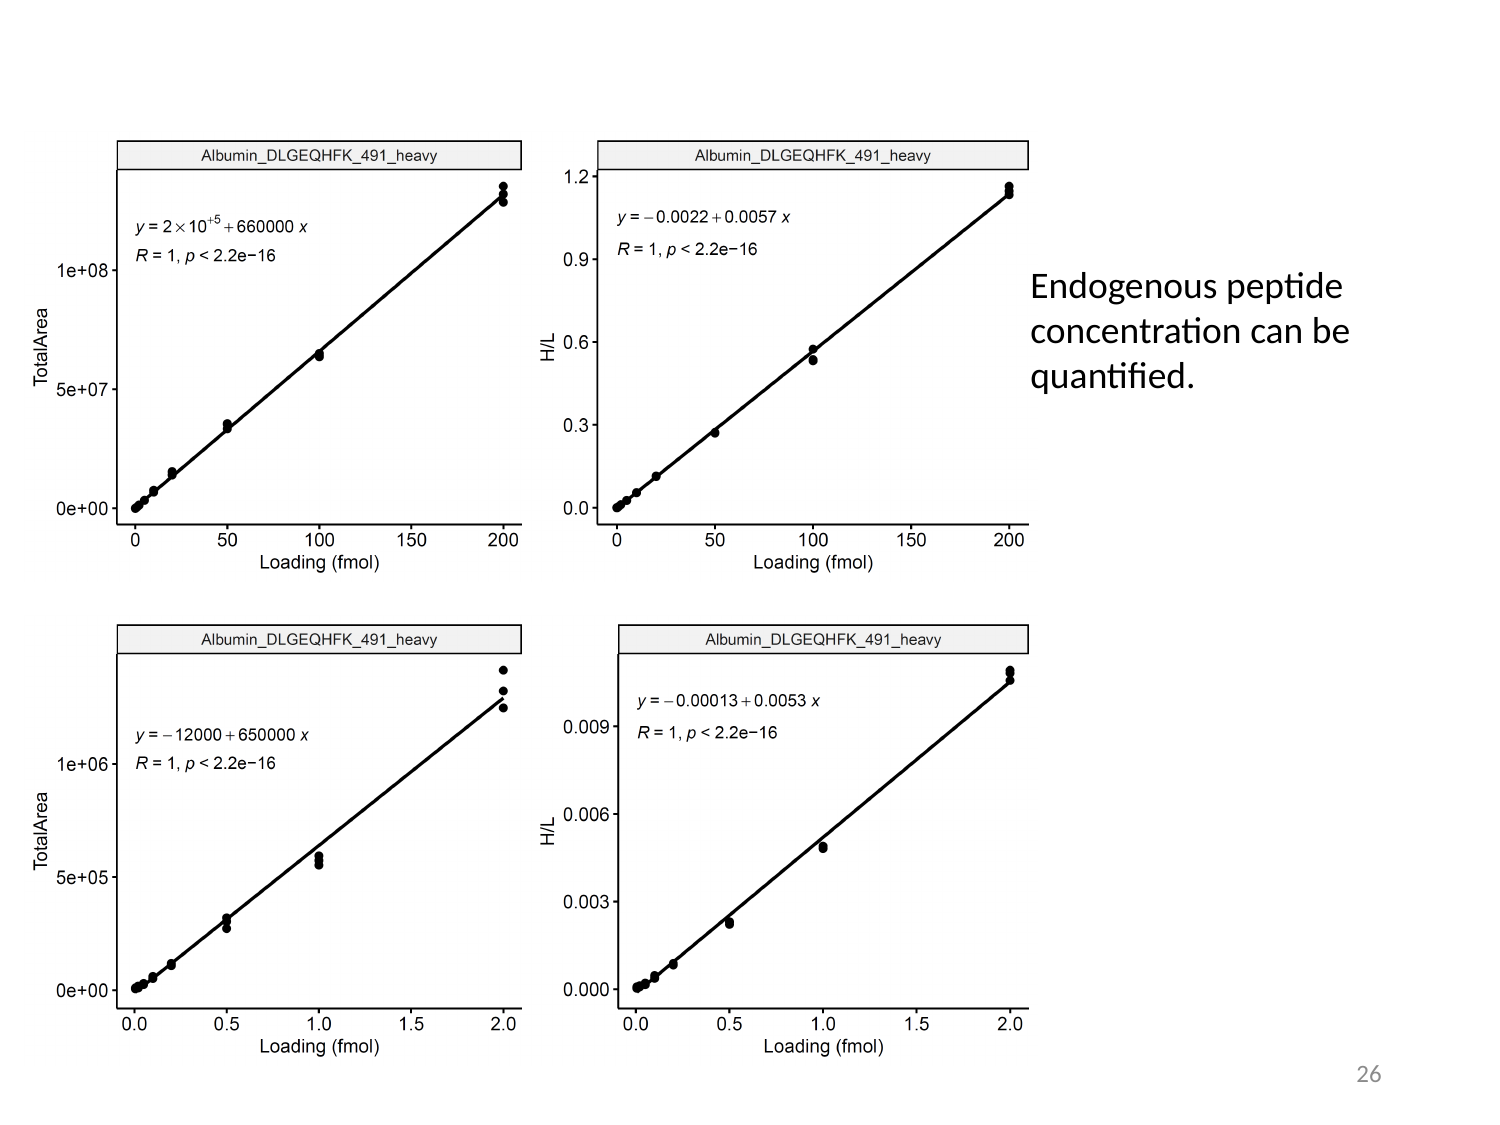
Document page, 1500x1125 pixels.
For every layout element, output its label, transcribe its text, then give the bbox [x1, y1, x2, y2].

slide_number 26 [1059, 1042, 1397, 1103]
picture [24, 615, 1038, 1066]
text_box Endogenous peptide concentration can be quantified. [1038, 254, 1500, 404]
picture [24, 131, 1038, 582]
